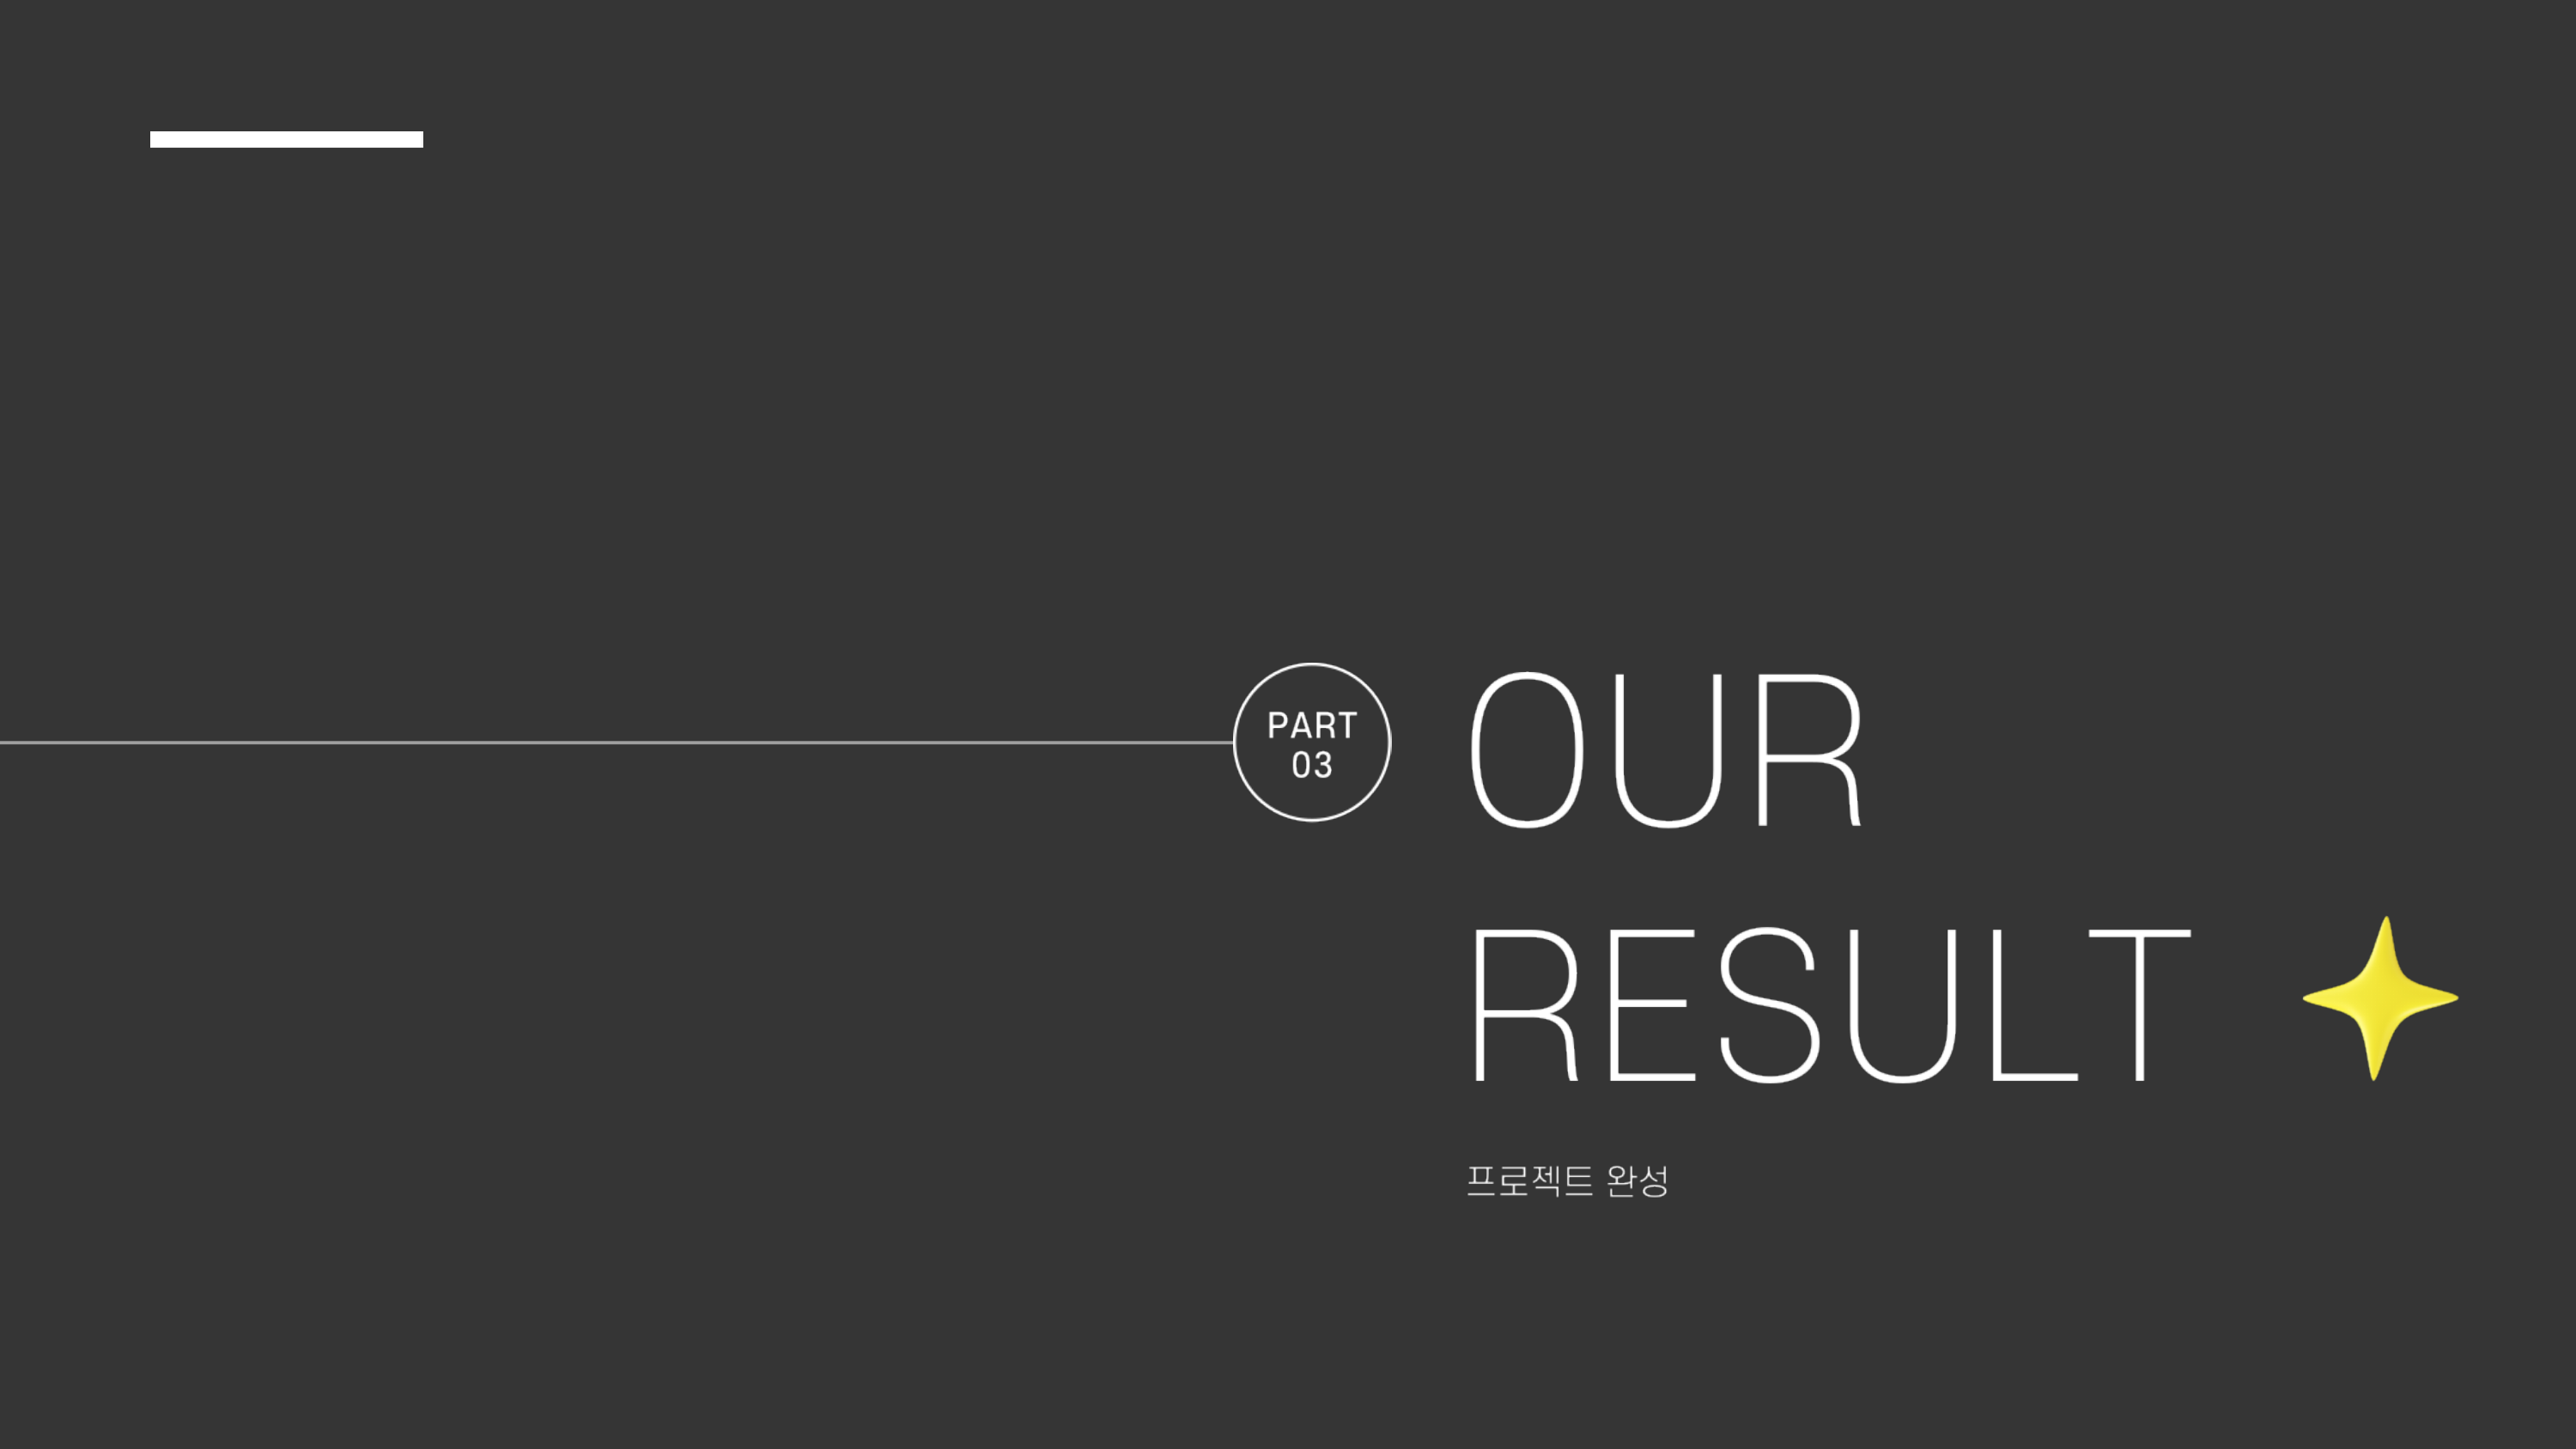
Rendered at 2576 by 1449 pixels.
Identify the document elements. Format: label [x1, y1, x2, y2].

text_box [2298, 920, 2464, 1076]
picture [1252, 696, 1373, 803]
picture [2305, 915, 2459, 920]
text_box [150, 131, 423, 150]
picture [2302, 1076, 2457, 1082]
text_box [0, 736, 1229, 750]
picture [1430, 577, 2283, 1228]
text_box [1233, 663, 1392, 823]
